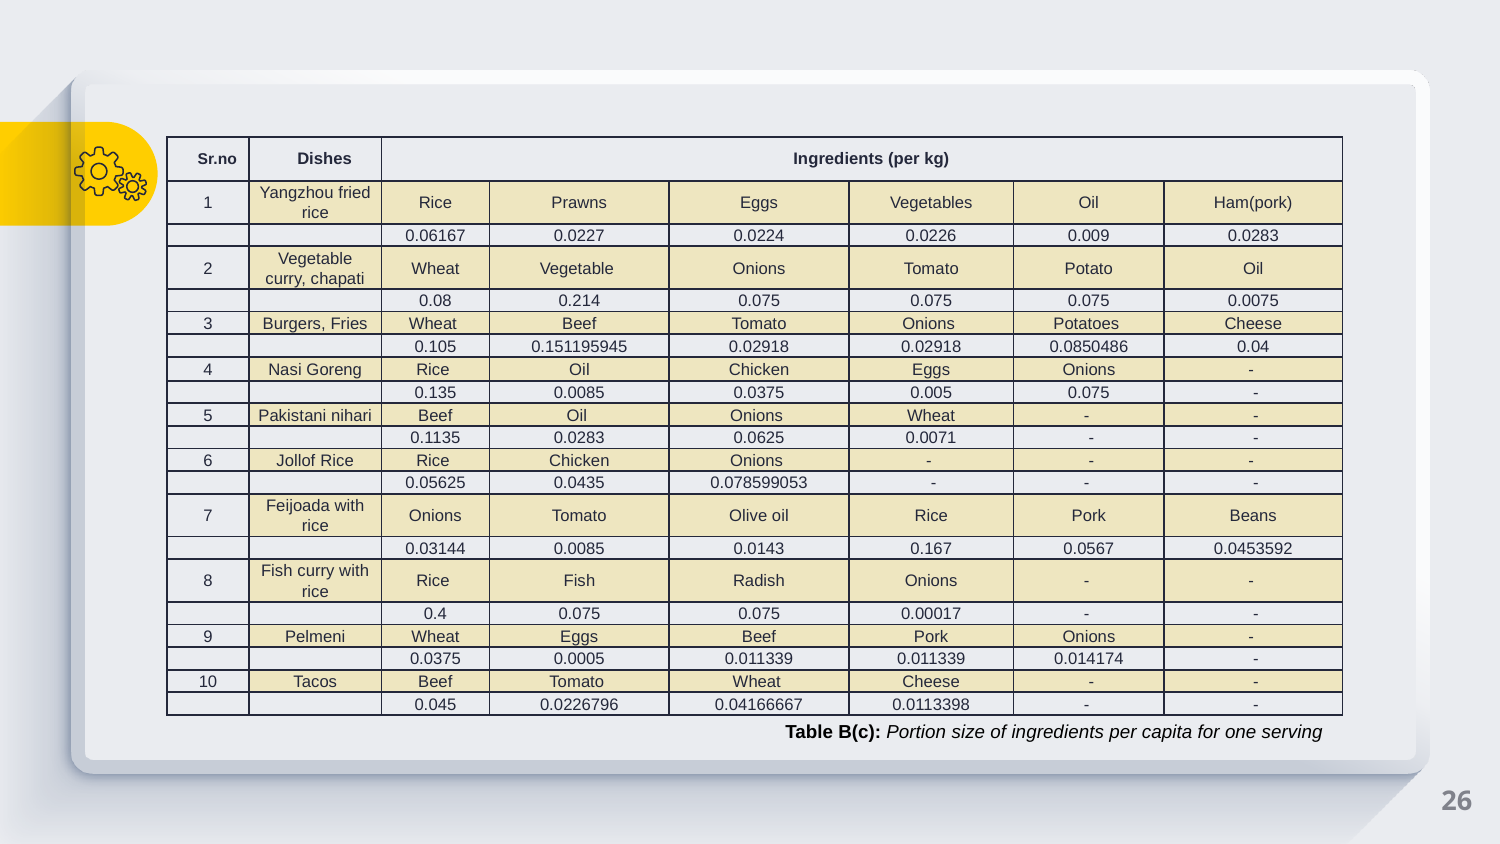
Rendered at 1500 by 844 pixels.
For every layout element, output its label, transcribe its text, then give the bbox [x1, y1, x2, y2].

table_cell - [1014, 472, 1163, 493]
table_cell Oil [1165, 247, 1342, 288]
table_cell [168, 427, 248, 448]
table_cell Oil [490, 404, 668, 425]
table_cell Wheat [382, 247, 489, 288]
table_cell Onions [850, 312, 1013, 333]
table_cell 0.0085 [490, 382, 668, 402]
table_cell 9 [168, 625, 248, 646]
table_cell [250, 603, 381, 624]
table_cell Potato [1014, 247, 1163, 288]
table_cell Burgers, Fries [250, 312, 381, 333]
table_cell 0.03144 [382, 537, 489, 558]
table_cell Tacos [250, 671, 381, 691]
table_cell 0.04166667 [670, 693, 848, 714]
table_cell 6 [168, 449, 248, 470]
table_cell [250, 537, 381, 558]
table_cell 0.4 [382, 603, 489, 624]
table_cell 0.0567 [1014, 537, 1163, 558]
table_cell Chicken [490, 449, 668, 470]
table_cell 0.08 [382, 290, 489, 311]
table_cell - [1165, 560, 1342, 601]
table_cell 7 [168, 495, 248, 536]
table_cell Beef [382, 671, 489, 691]
table_cell Fish curry with rice [250, 560, 381, 601]
table_cell [250, 693, 381, 714]
picture [0, 0, 1500, 844]
table_cell - [1165, 404, 1342, 425]
table_cell 0.005 [850, 382, 1013, 402]
table_cell Rice [850, 495, 1013, 536]
table_cell 0.0226 [850, 225, 1013, 245]
table_cell 0.0227 [490, 225, 668, 245]
table_cell 0.0005 [490, 648, 668, 669]
table_cell 0.0850486 [1014, 335, 1163, 356]
table_cell [250, 382, 381, 402]
table_cell 0.0143 [670, 537, 848, 558]
table_cell Prawns [490, 182, 668, 223]
table_cell [168, 648, 248, 669]
table_cell 0.075 [670, 290, 848, 311]
table_cell Wheat [850, 404, 1013, 425]
table_cell - [1165, 648, 1342, 669]
table_cell - [1165, 449, 1342, 470]
table_cell Beef [490, 312, 668, 333]
table_cell - [850, 472, 1013, 493]
table_cell Onions [382, 495, 489, 536]
table_cell 0.135 [382, 382, 489, 402]
table_cell Feijoada with rice [250, 495, 381, 536]
table_cell 0.045 [382, 693, 489, 714]
table_cell [250, 335, 381, 356]
table_cell 10 [168, 671, 248, 691]
table_cell Yangzhou fried rice [250, 182, 381, 223]
table_cell - [1165, 693, 1342, 714]
table_cell - [1165, 625, 1342, 646]
table_cell Rice [382, 560, 489, 601]
table_cell [168, 693, 248, 714]
slide_number 26 [1414, 759, 1500, 844]
table_cell Nasi Goreng [250, 358, 381, 380]
table_cell - [1014, 449, 1163, 470]
table_cell Eggs [850, 358, 1013, 380]
table_cell Oil [490, 358, 668, 380]
table_cell 1 [168, 182, 248, 223]
table_cell - [1165, 427, 1342, 448]
table_cell Onions [1014, 358, 1163, 380]
table_cell Pork [850, 625, 1013, 646]
table_cell 0.0226796 [490, 693, 668, 714]
table_cell 0.0085 [490, 537, 668, 558]
table_cell 0.0453592 [1165, 537, 1342, 558]
table_cell Rice [382, 358, 489, 380]
table_cell Ham(pork) [1165, 182, 1342, 223]
table_cell [168, 335, 248, 356]
table_cell Olive oil [670, 495, 848, 536]
table_cell 0.075 [490, 603, 668, 624]
table_cell [168, 537, 248, 558]
table_cell Tomato [490, 495, 668, 536]
table_cell Eggs [670, 182, 848, 223]
table_cell 4 [168, 358, 248, 380]
table_cell 0.167 [850, 537, 1013, 558]
table_cell Onions [850, 560, 1013, 601]
table_cell Onions [670, 449, 848, 470]
table_cell Wheat [670, 671, 848, 691]
table_cell 0.0283 [490, 427, 668, 448]
table_cell Wheat [382, 625, 489, 646]
table_cell 3 [168, 312, 248, 333]
table_cell Tomato [490, 671, 668, 691]
table_cell [168, 290, 248, 311]
table_cell 2 [168, 247, 248, 288]
table_cell 0.02918 [670, 335, 848, 356]
table_cell Cheese [1165, 312, 1342, 333]
table_cell 0.04 [1165, 335, 1342, 356]
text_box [74, 146, 147, 201]
table_cell Vegetable [490, 247, 668, 288]
table_cell [168, 472, 248, 493]
table_cell 0.214 [490, 290, 668, 311]
table_cell 0.05625 [382, 472, 489, 493]
table_cell 0.011339 [850, 648, 1013, 669]
table_cell 0.06167 [382, 225, 489, 245]
table_cell [250, 225, 381, 245]
table_cell 8 [168, 560, 248, 601]
table_cell - [1014, 404, 1163, 425]
table_cell Onions [670, 247, 848, 288]
table_cell [168, 603, 248, 624]
table_cell Rice [382, 182, 489, 223]
table_cell 0.075 [1014, 382, 1163, 402]
table_cell Potatoes [1014, 312, 1163, 333]
table_cell Wheat [382, 312, 489, 333]
table_cell [168, 225, 248, 245]
table_cell 0.075 [850, 290, 1013, 311]
table_cell Pork [1014, 495, 1163, 536]
table_cell [250, 427, 381, 448]
table_cell Chicken [670, 358, 848, 380]
table_cell [250, 472, 381, 493]
table_cell 0.105 [382, 335, 489, 356]
table_cell 0.014174 [1014, 648, 1163, 669]
table_cell 0.1135 [382, 427, 489, 448]
table_cell Beef [670, 625, 848, 646]
table_cell Tomato [670, 312, 848, 333]
table_cell Fish [490, 560, 668, 601]
table_cell - [1014, 560, 1163, 601]
table_cell - [1165, 603, 1342, 624]
table_cell Tomato [850, 247, 1013, 288]
table_header Sr.no [168, 138, 248, 180]
table_header Ingredients (per kg) [382, 138, 1342, 180]
table_cell Rice [382, 449, 489, 470]
table_cell Jollof Rice [250, 449, 381, 470]
text_box Table B(c): Portion size of ingredients per capita for one serving [692, 716, 1343, 751]
table_cell 0.078599053 [670, 472, 848, 493]
table_cell Pelmeni [250, 625, 381, 646]
table_cell - [1165, 382, 1342, 402]
table_cell 0.0075 [1165, 290, 1342, 311]
table_cell 0.009 [1014, 225, 1163, 245]
table_cell [168, 382, 248, 402]
table_cell 0.075 [1014, 290, 1163, 311]
table_cell - [1165, 358, 1342, 380]
table_cell 0.00017 [850, 603, 1013, 624]
table_cell [250, 648, 381, 669]
table_cell 0.0625 [670, 427, 848, 448]
table_cell 0.02918 [850, 335, 1013, 356]
table_cell Cheese [850, 671, 1013, 691]
table_cell 0.0071 [850, 427, 1013, 448]
table_cell Onions [1014, 625, 1163, 646]
table_cell 0.151195945 [490, 335, 668, 356]
table_cell 0.0224 [670, 225, 848, 245]
table_cell Vegetables [850, 182, 1013, 223]
table_cell Beef [382, 404, 489, 425]
table_cell Onions [670, 404, 848, 425]
table_cell 5 [168, 404, 248, 425]
table_cell - [850, 449, 1013, 470]
table_cell 0.011339 [670, 648, 848, 669]
table_cell Pakistani nihari [250, 404, 381, 425]
table_cell - [1014, 427, 1163, 448]
table_cell Eggs [490, 625, 668, 646]
table_header Dishes [250, 138, 381, 180]
table_cell Beans [1165, 495, 1342, 536]
table_cell - [1165, 671, 1342, 691]
table_cell 0.0375 [670, 382, 848, 402]
table_cell - [1014, 603, 1163, 624]
table_cell [250, 290, 381, 311]
table_cell 0.075 [670, 603, 848, 624]
table_cell 0.0435 [490, 472, 668, 493]
table_cell 0.0375 [382, 648, 489, 669]
table_cell Radish [670, 560, 848, 601]
table_cell 0.0113398 [850, 693, 1013, 714]
table_cell - [1014, 693, 1163, 714]
table_cell Vegetable curry, chapati [250, 247, 381, 288]
table_cell Oil [1014, 182, 1163, 223]
table_cell 0.0283 [1165, 225, 1342, 245]
table_cell - [1165, 472, 1342, 493]
table_cell - [1014, 671, 1163, 691]
